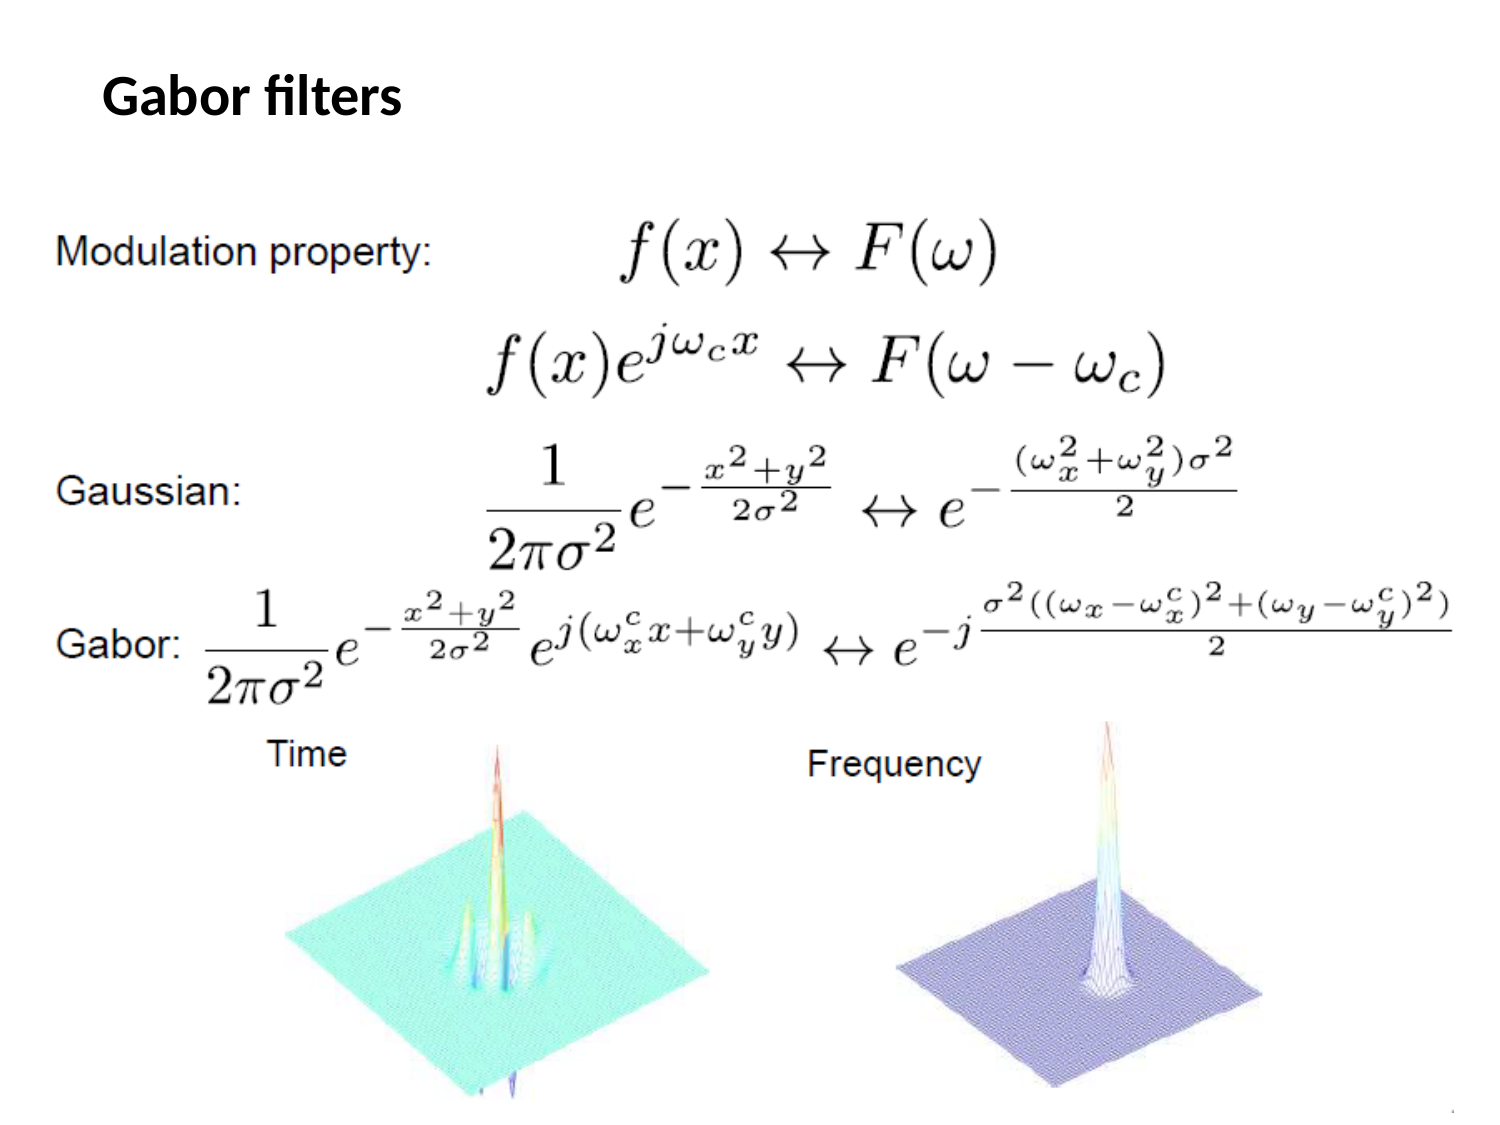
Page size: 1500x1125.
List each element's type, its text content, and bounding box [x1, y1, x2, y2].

text_box Gabor filters [87, 50, 525, 135]
picture [24, 169, 1454, 1113]
